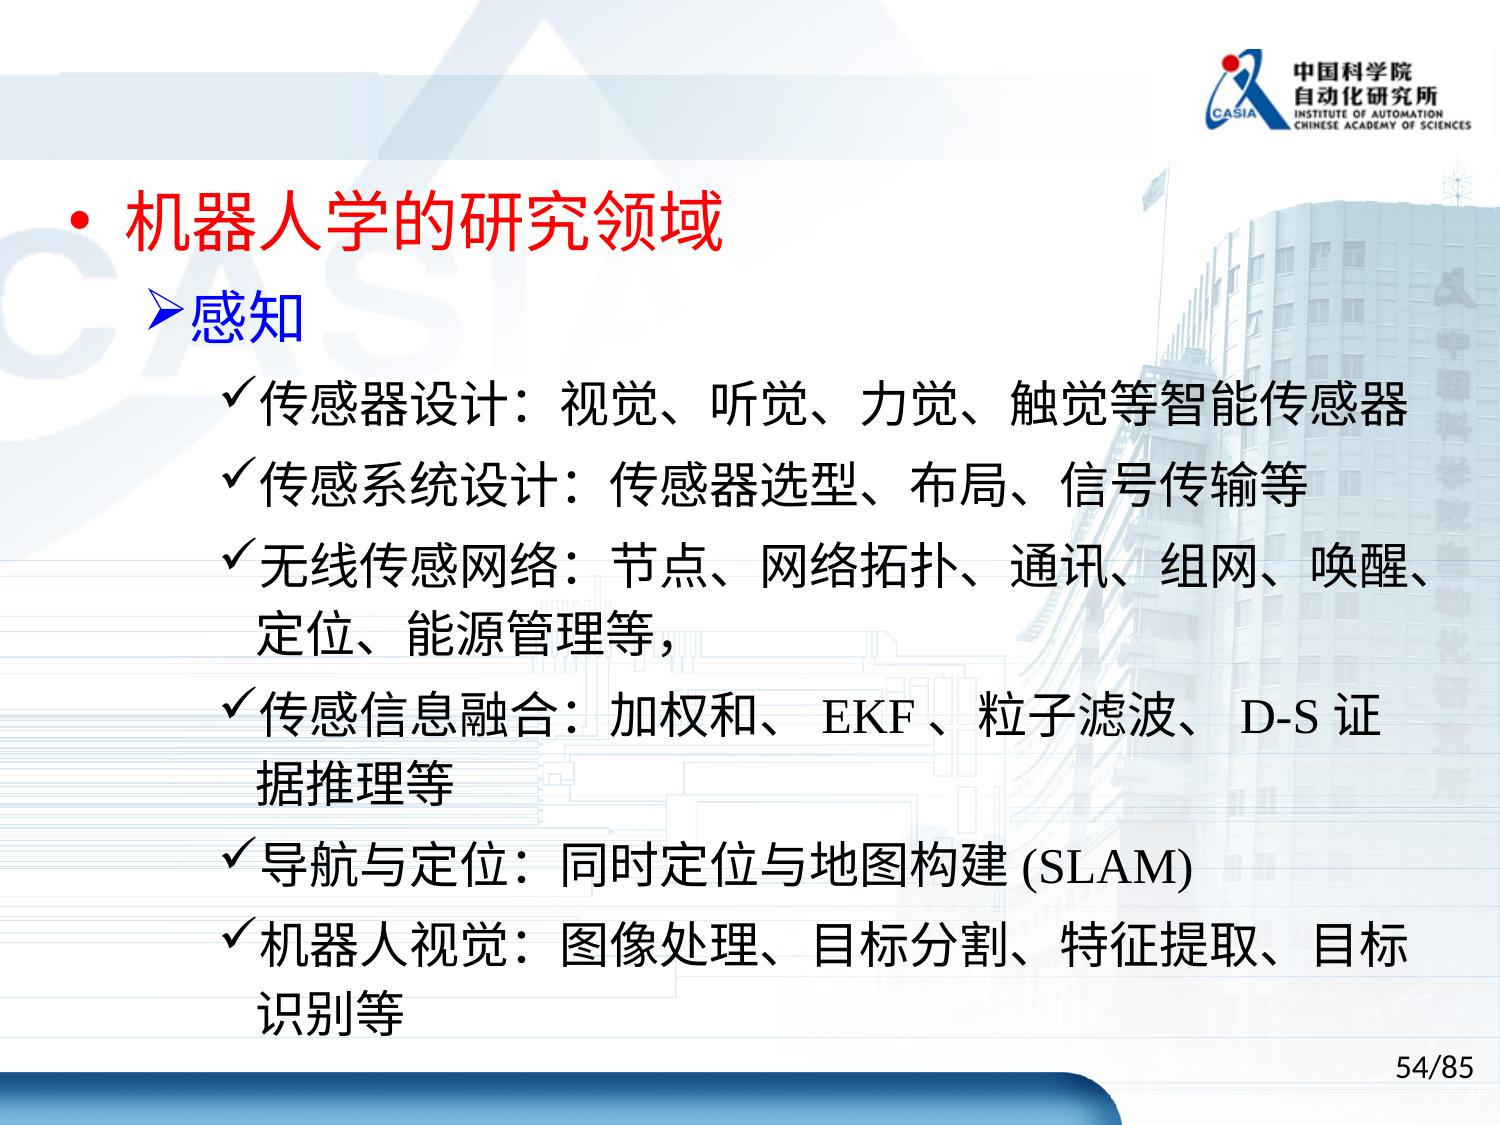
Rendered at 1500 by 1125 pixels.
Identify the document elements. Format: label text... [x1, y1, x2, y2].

picture [0, 0, 1500, 1125]
list 机器人学的研究领域 感知 传感器设计：视觉、听觉、力觉、触觉等智能传感器 传感系统设计：传感器选型、布局、信号传输等 无线传感网络：节点、网络拓扑、通讯、组网、唤醒、定位、能源管理等， 传感信息融合：加权和、EKF、粒子滤波、D-S证据推理等 导航与定位：同时定位与地图构建(SLAM) 机器人视觉：图像处理、目标分割、特征提取、目标识别等 [53, 160, 1447, 1059]
slide_number 54/85 [1139, 1034, 1491, 1095]
